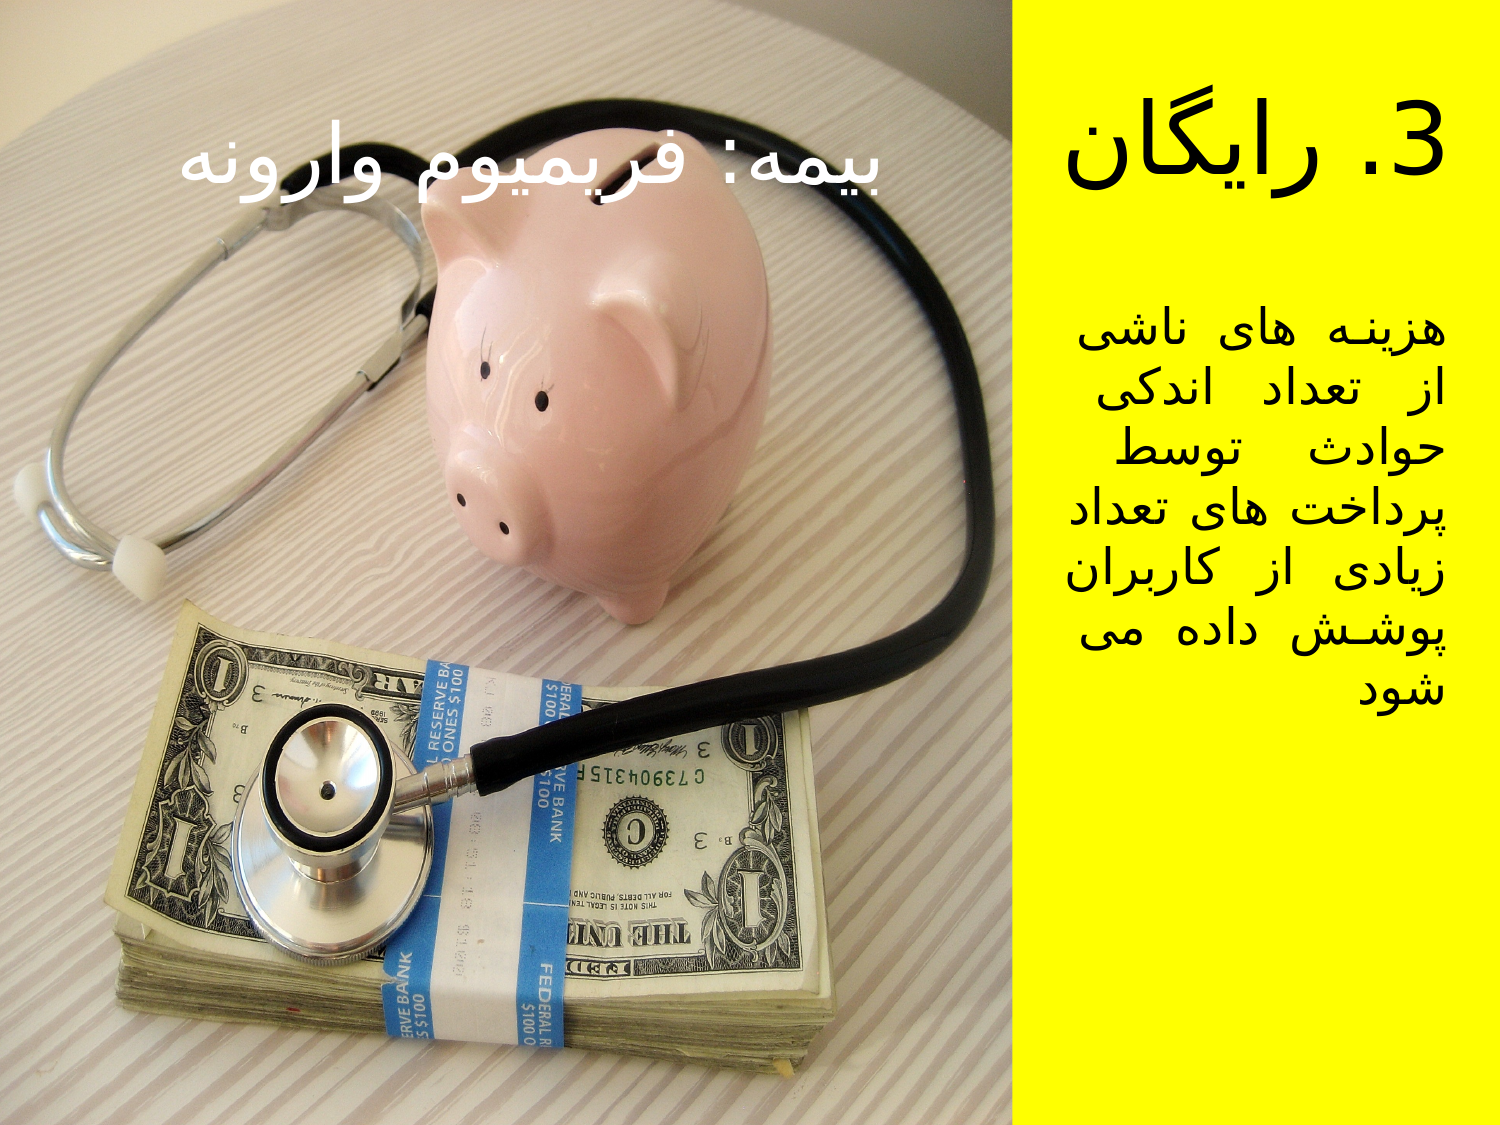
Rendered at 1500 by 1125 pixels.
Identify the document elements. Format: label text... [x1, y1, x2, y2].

text_box 3. رایگان [1016, 37, 1500, 233]
text_box هزینه های ناشی از تعداد اندکی حوادث توسط پرداخت های تعداد زیادی از کاربران پوشش داده می شود [1050, 287, 1463, 723]
picture [0, 0, 1013, 1125]
